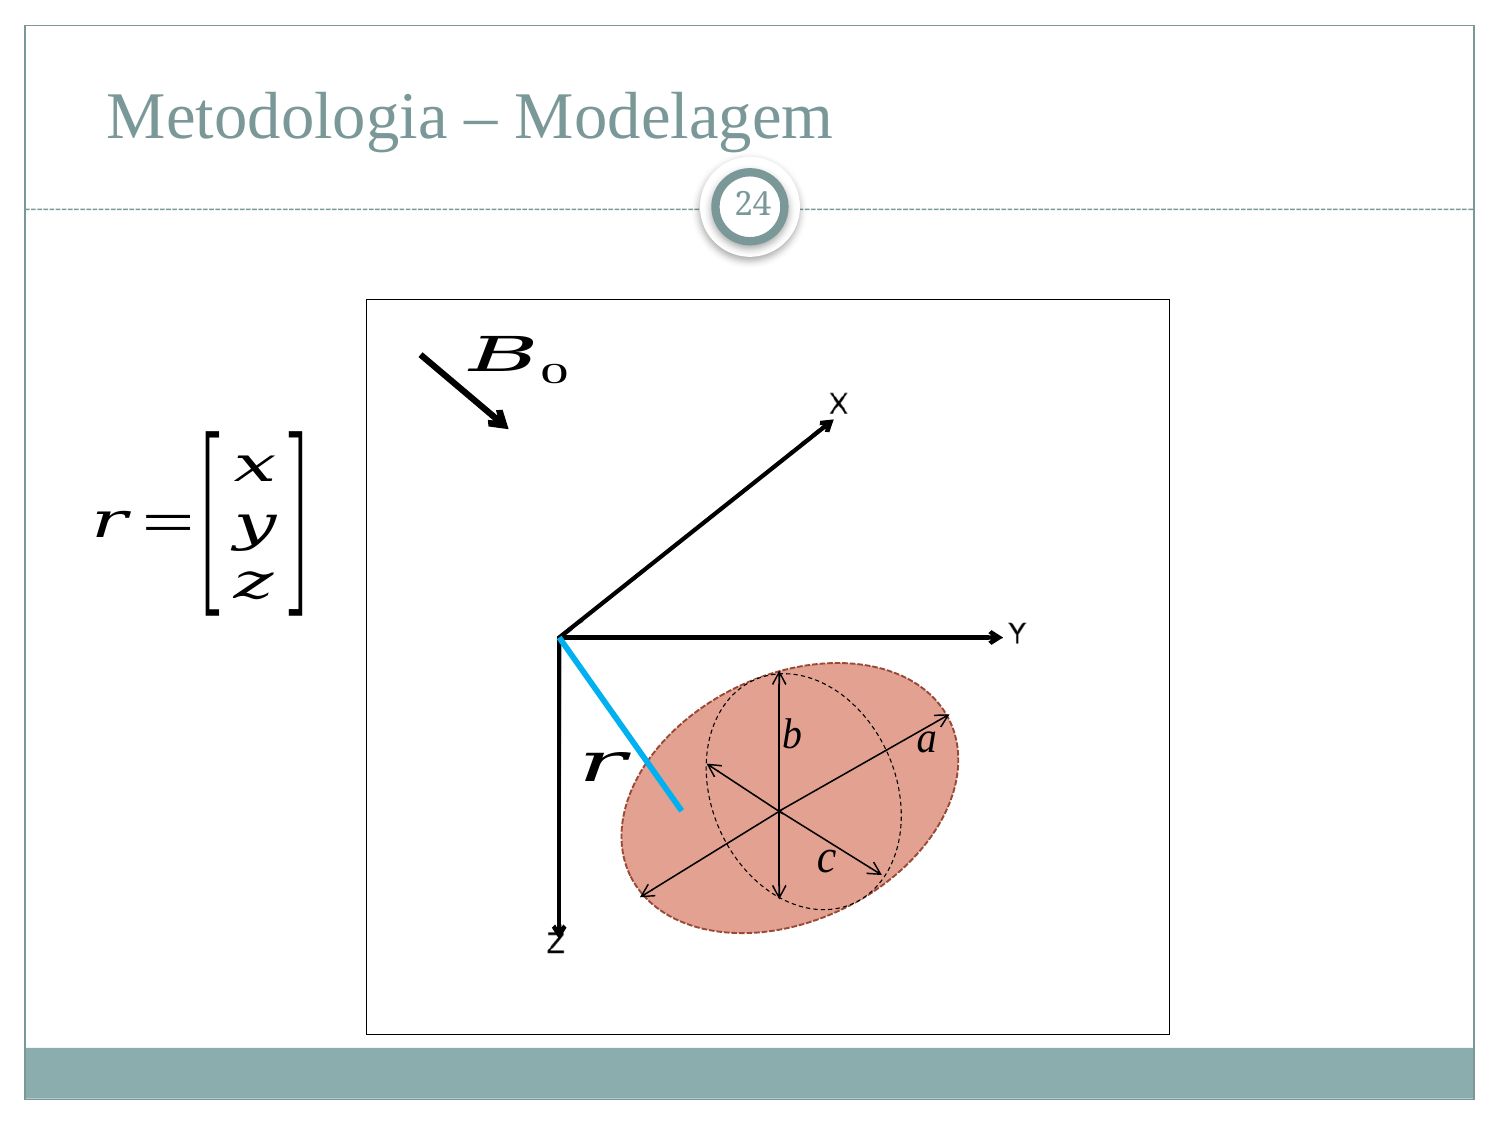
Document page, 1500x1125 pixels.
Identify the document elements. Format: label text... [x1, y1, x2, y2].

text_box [420, 354, 509, 430]
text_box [612, 669, 968, 922]
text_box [558, 637, 682, 812]
slide_number 24 [715, 168, 791, 241]
picture [365, 298, 1171, 1035]
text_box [558, 419, 834, 635]
title Metodologia – Modelagem [92, 55, 1386, 160]
